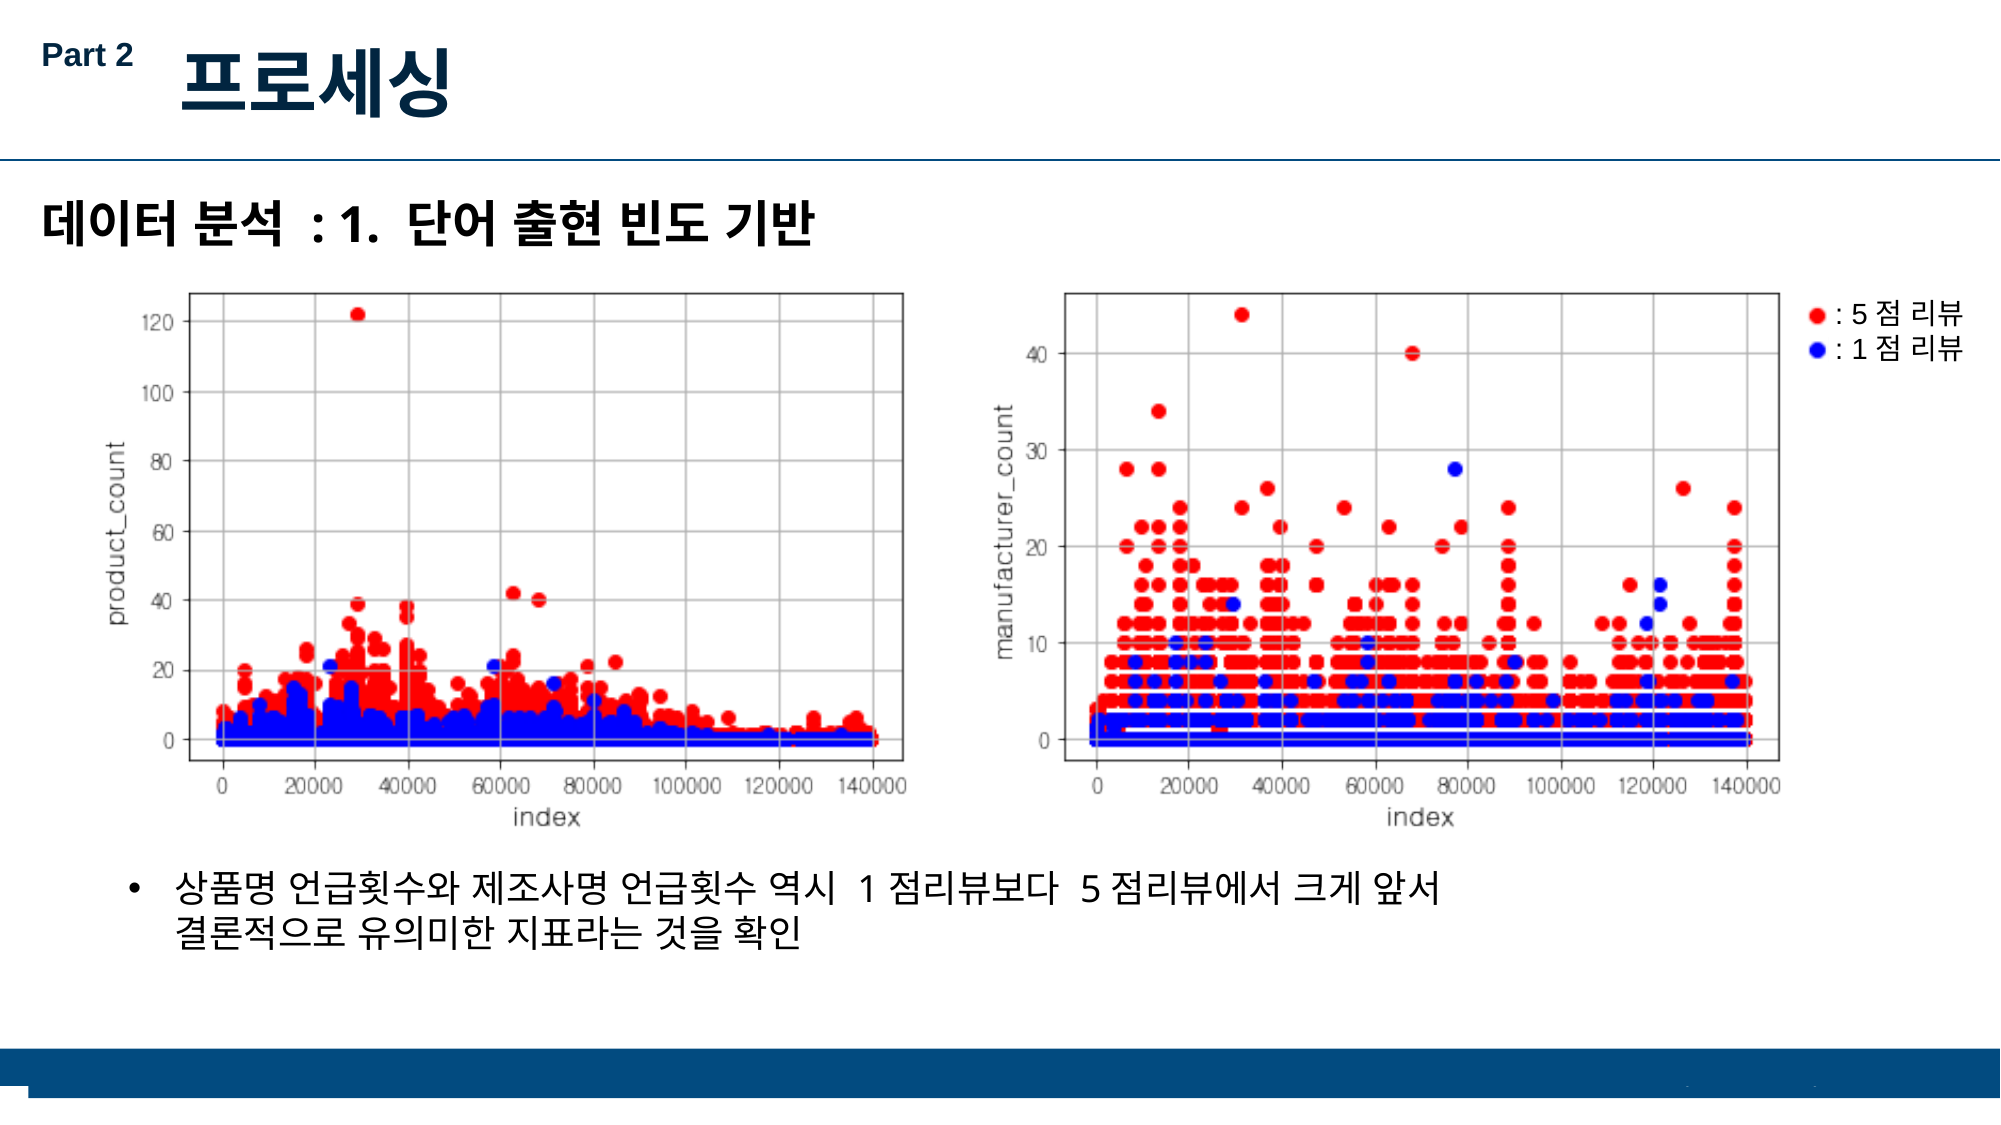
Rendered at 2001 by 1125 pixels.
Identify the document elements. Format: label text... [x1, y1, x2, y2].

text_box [91, 280, 1798, 844]
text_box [26, 26, 1340, 135]
text_box 데이터 분석 : 1. 단어 출현 빈도 기반 [26, 185, 946, 261]
text_box 상품명 언급횟수와 제조사명 언급횟수 역시 1점리뷰보다 5점리뷰에서 크게 앞서 결론적으로 유의미한 지표라는 것을 확인 [113, 857, 1638, 963]
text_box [1804, 287, 1986, 374]
text_box [0, 1048, 2000, 1087]
